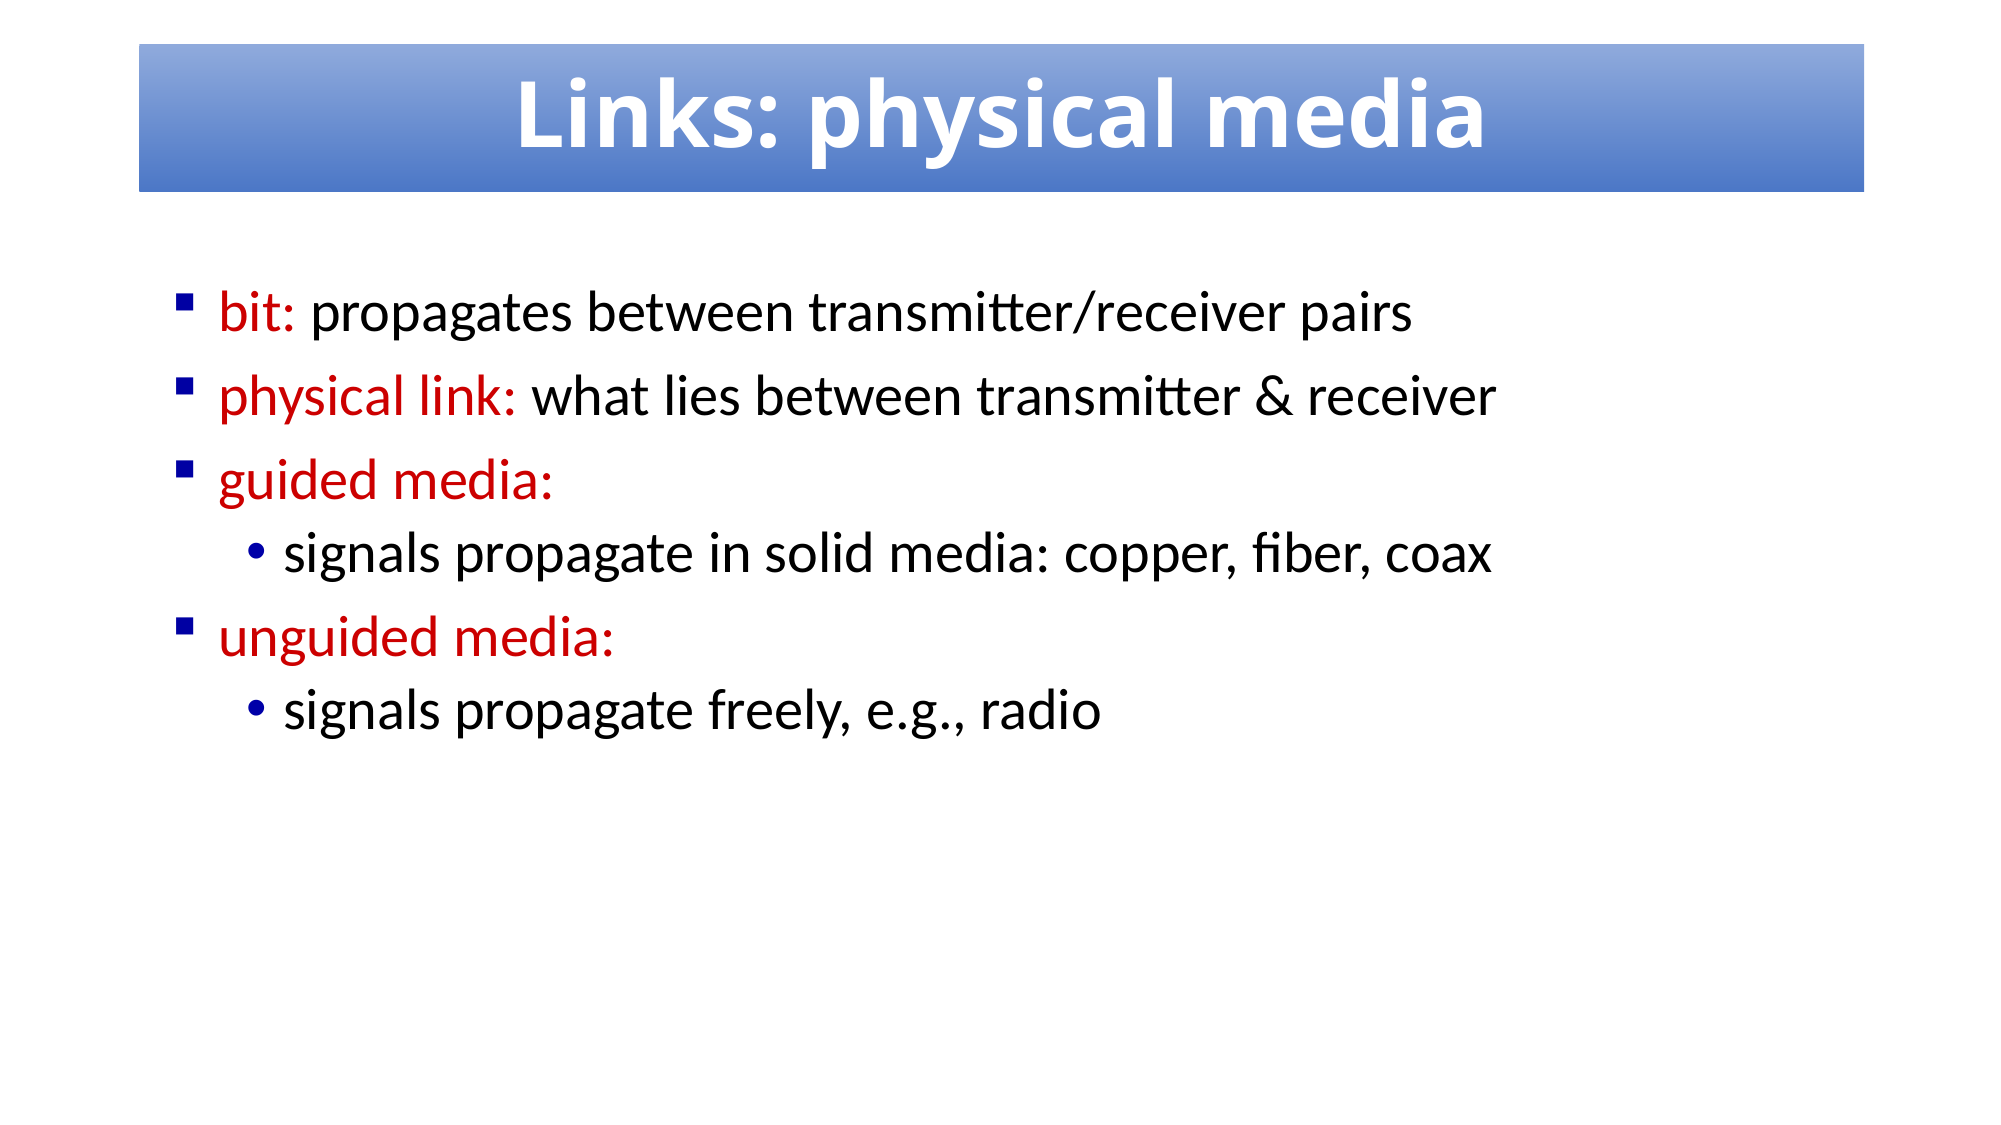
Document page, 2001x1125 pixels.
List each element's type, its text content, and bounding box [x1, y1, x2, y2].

text_box bit: propagates between transmitter/receiver pairs physical link: what lies between transmitter & receiver guided media: signals propagate in solid media: copper, fiber, coax unguided media: signals propagate freely, e.g., radio [156, 274, 1819, 1037]
title Links: physical media [139, 44, 1865, 192]
